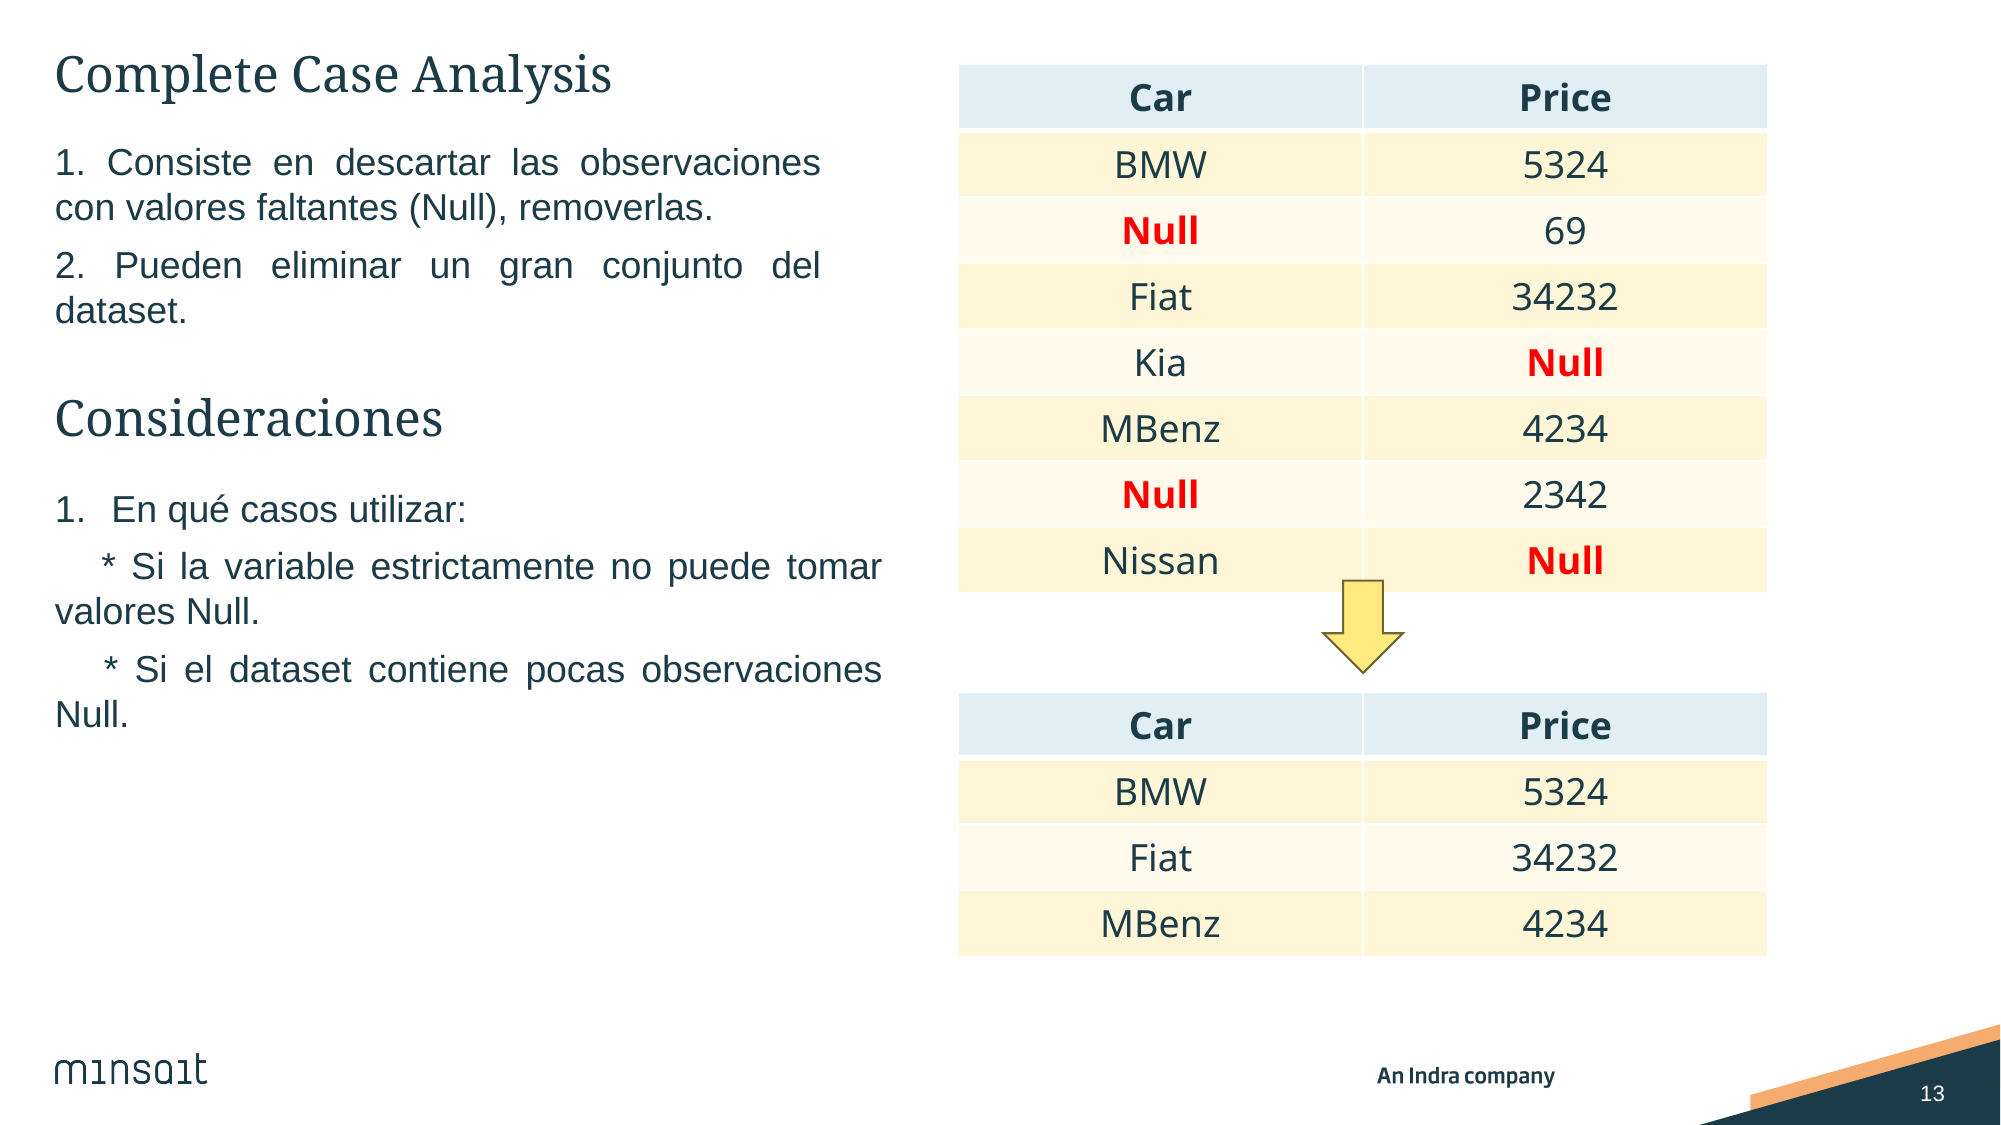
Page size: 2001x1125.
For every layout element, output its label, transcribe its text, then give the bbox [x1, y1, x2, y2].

table_cell 34232 [1364, 825, 1767, 889]
table_cell 4234 [1364, 891, 1767, 956]
text_box [1320, 579, 1406, 675]
picture [55, 1053, 209, 1088]
table_cell Kia [959, 330, 1362, 393]
table_cell BMW [959, 133, 1362, 196]
table_cell MBenz [959, 891, 1362, 956]
table_cell Fiat [959, 264, 1362, 328]
table_cell BMW [959, 761, 1362, 823]
title Complete Case Analysis [55, 49, 1945, 126]
picture [1377, 1046, 1555, 1088]
table_cell 69 [1364, 198, 1767, 262]
table_header Price [1364, 693, 1767, 755]
table_cell Null [1364, 330, 1767, 393]
text_box 1. Consiste en descartar las observaciones con valores faltantes (Null), removerlas. 2. Pueden eliminar un gran conjunto del dataset. [55, 138, 822, 393]
table_cell 5324 [1364, 761, 1767, 823]
table_cell Nissan [959, 545, 1362, 592]
table_header Car [959, 65, 1362, 128]
table_cell Null [959, 198, 1362, 262]
table_cell Null [1364, 545, 1767, 592]
table_cell Fiat [959, 825, 1362, 889]
table_cell 5324 [1364, 133, 1767, 196]
text_box Consideraciones [55, 393, 1945, 545]
table_header Price [1364, 65, 1767, 128]
text_box En qué casos utilizar: * Si la variable estrictamente no puede tomar valores Null. * Si el dataset contiene pocas observaciones Null. [55, 484, 883, 753]
table_header Car [959, 693, 1362, 755]
table_cell 34232 [1364, 264, 1767, 328]
